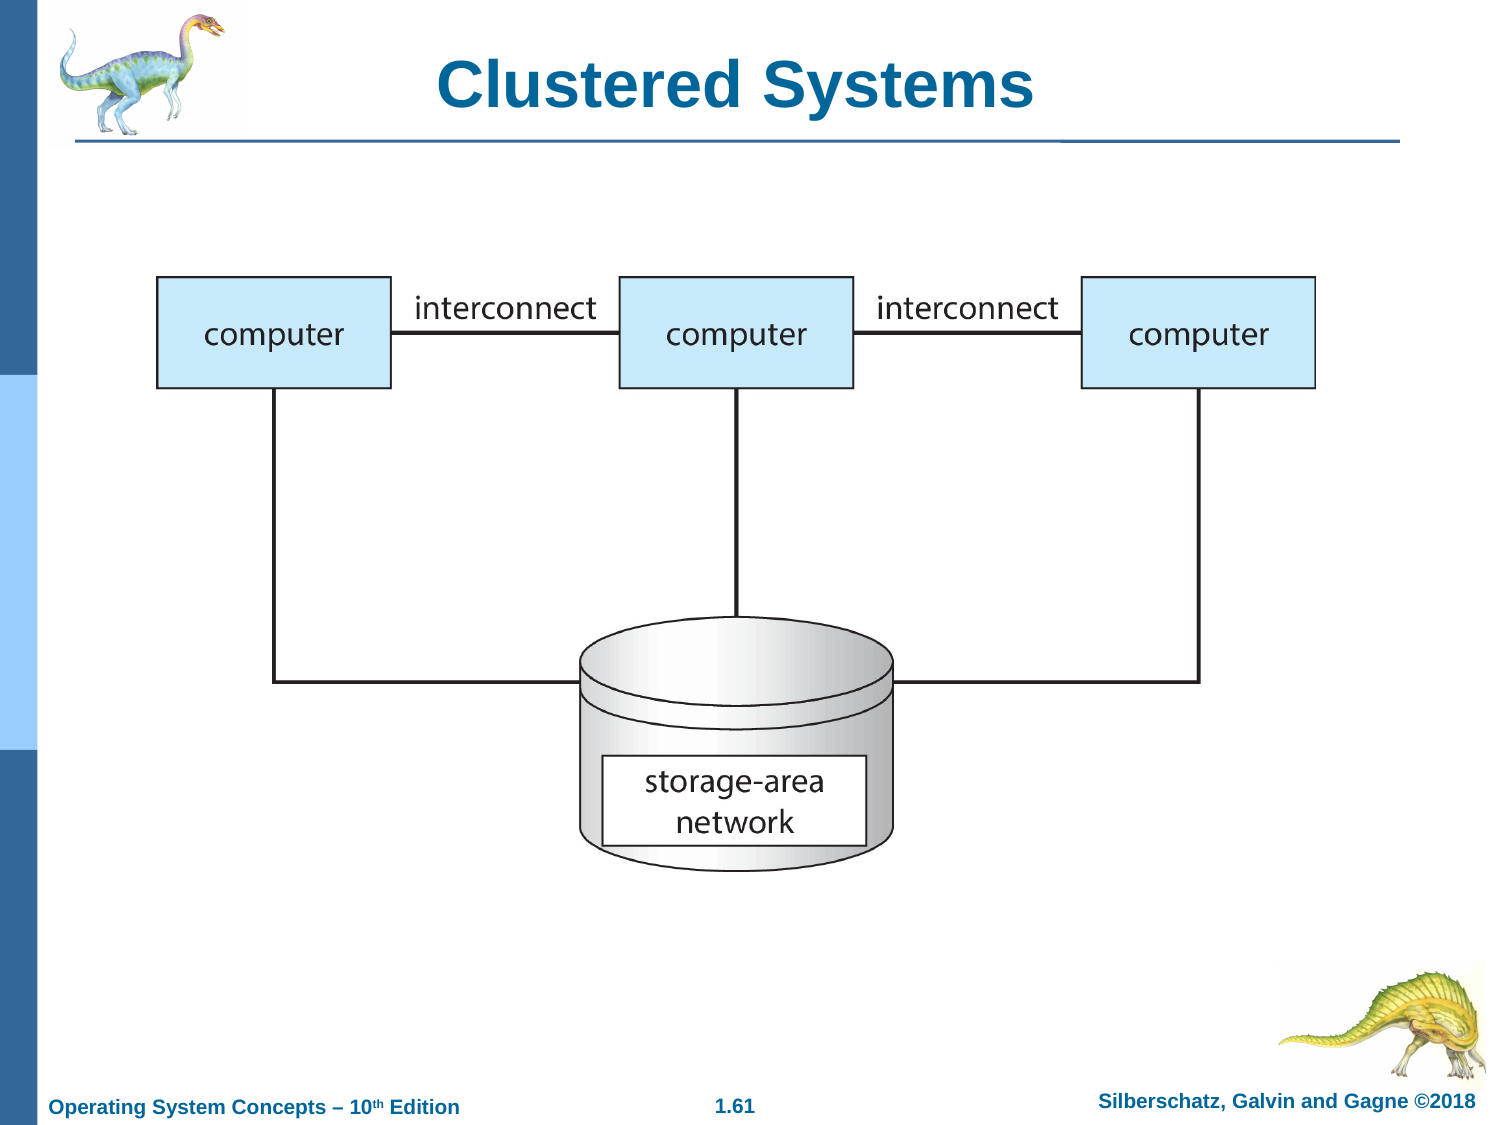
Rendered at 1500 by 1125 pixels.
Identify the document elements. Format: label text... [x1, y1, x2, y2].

title Clustered Systems [75, 34, 1398, 129]
picture [1275, 959, 1486, 1090]
picture [46, 0, 243, 149]
picture [156, 276, 1317, 872]
